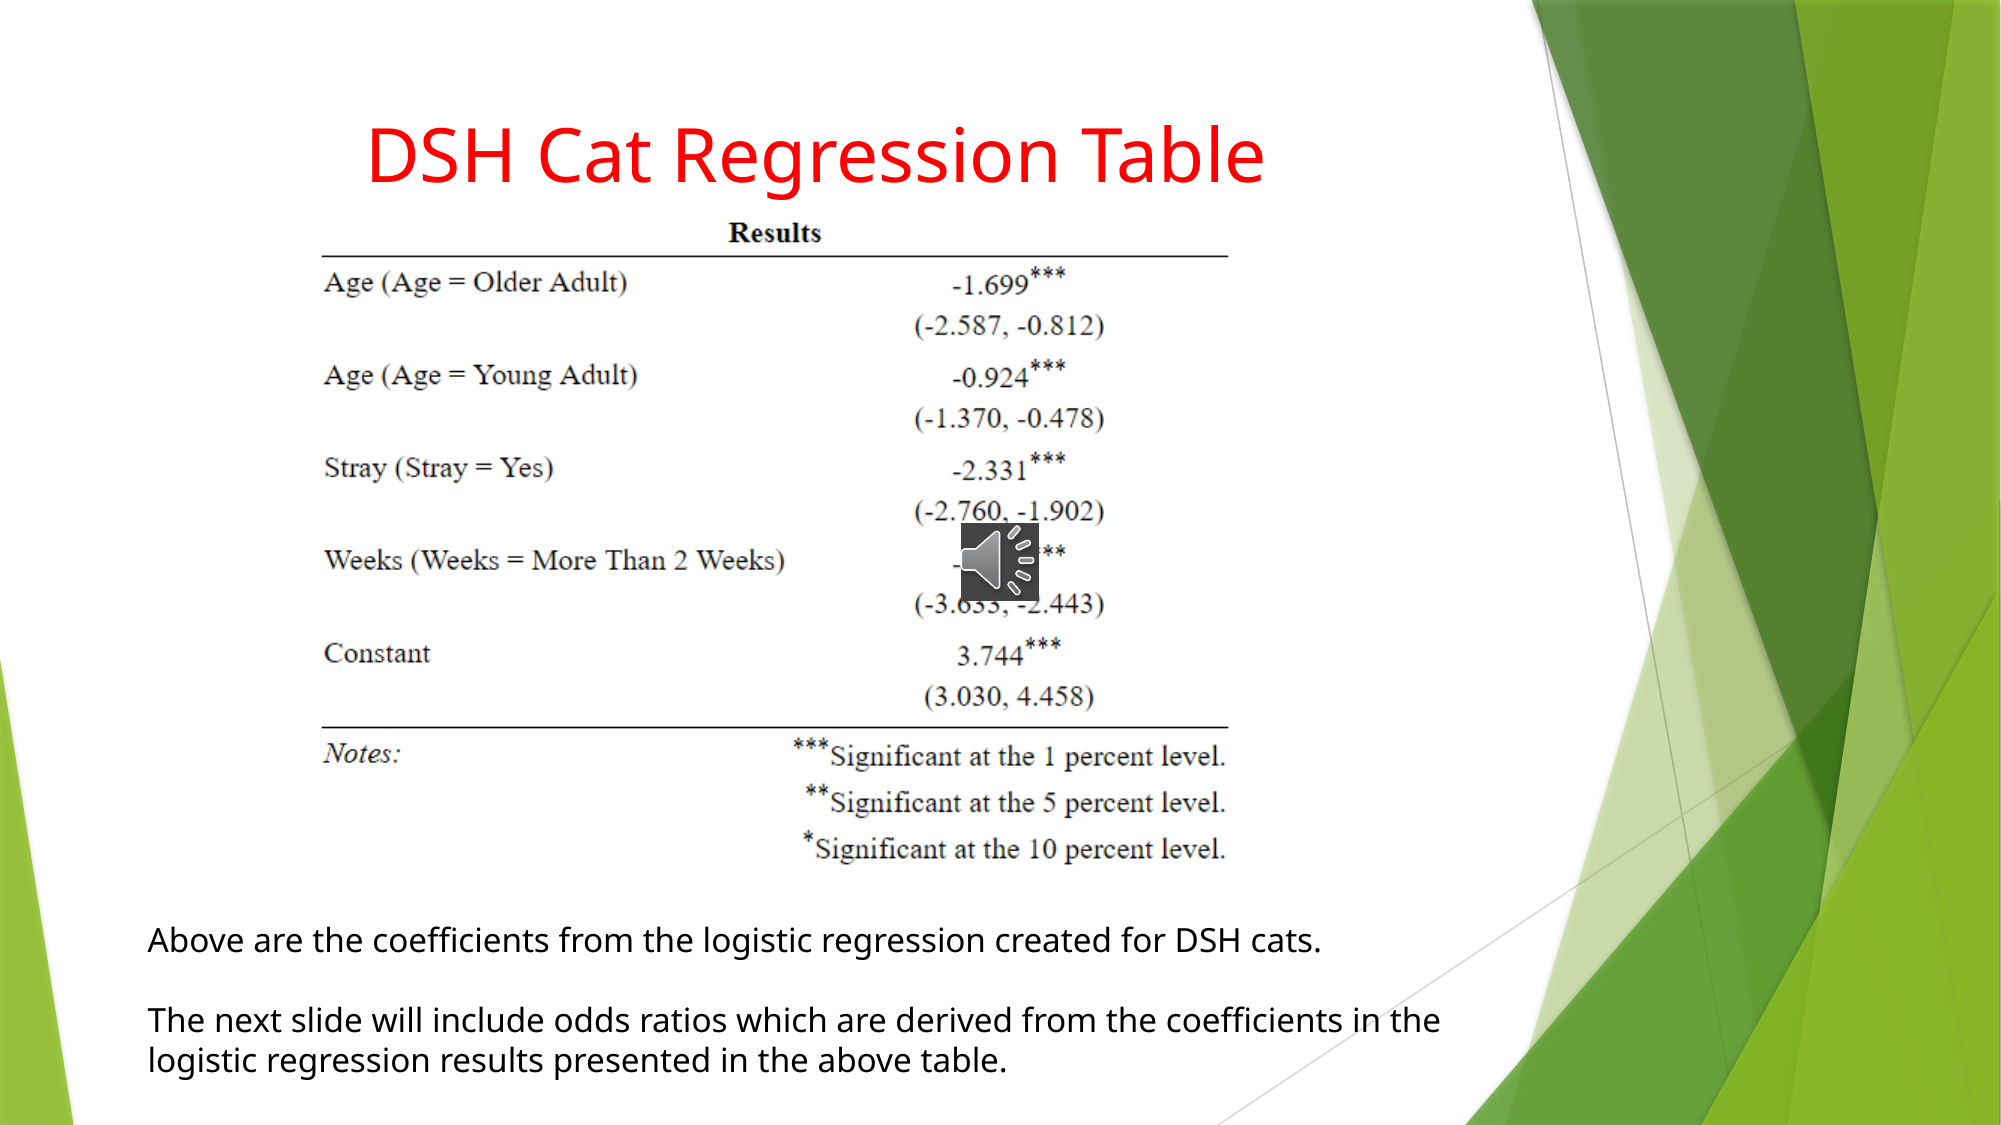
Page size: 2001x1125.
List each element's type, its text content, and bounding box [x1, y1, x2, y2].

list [313, 207, 1267, 899]
title DSH Cat Regression Table [111, 99, 1522, 317]
text_box Above are the coefficients from the logistic regression created for DSH cats. The next slide will include odds ratios which are derived from the coefficients in the logistic regression results presented in the above table. [132, 912, 1500, 1087]
picture [959, 521, 1041, 603]
